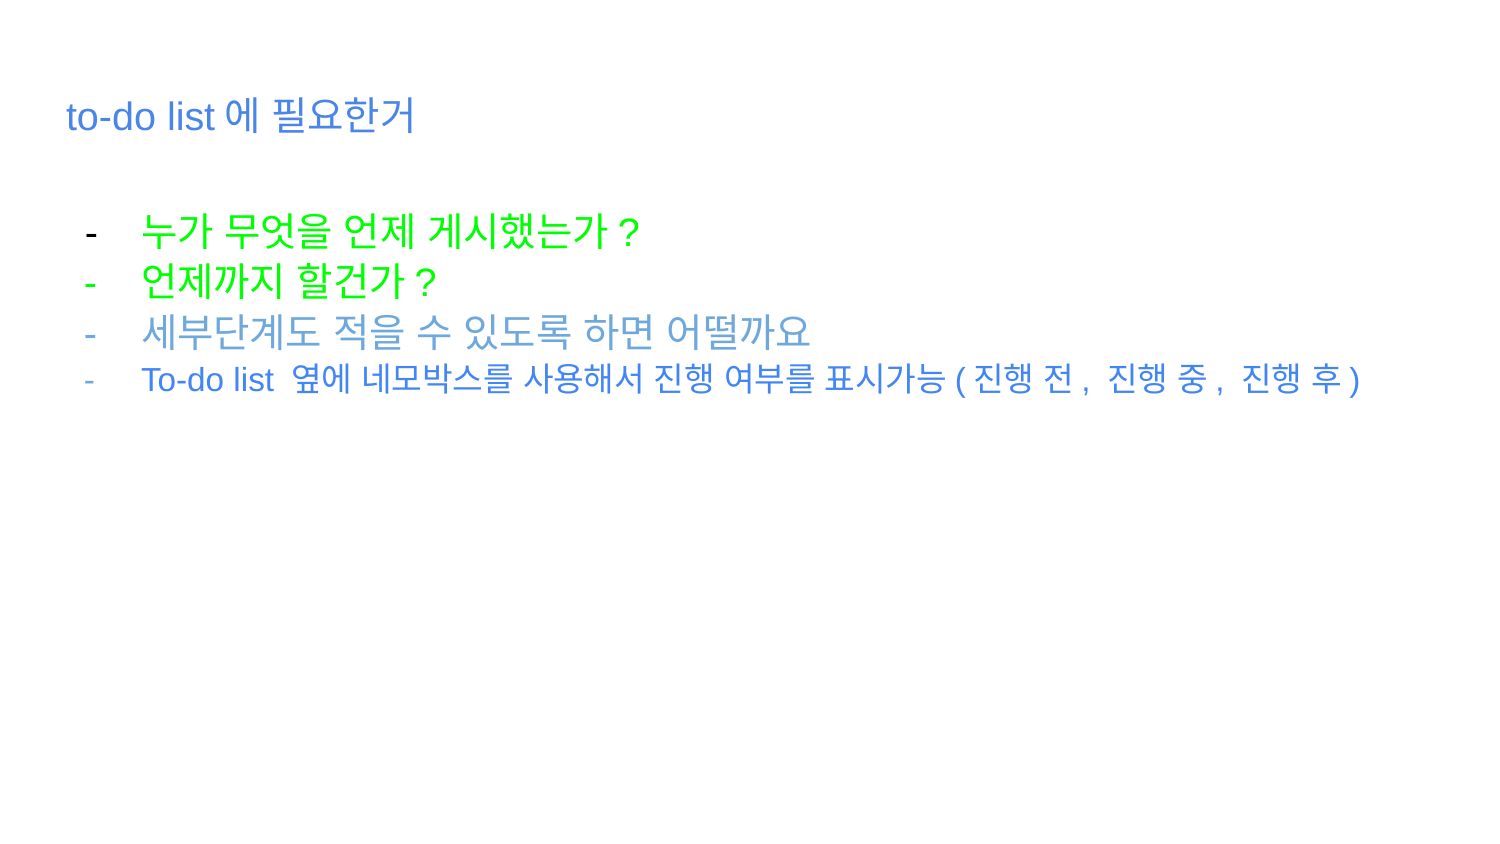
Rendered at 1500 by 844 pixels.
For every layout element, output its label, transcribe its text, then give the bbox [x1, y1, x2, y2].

list 누가 무엇을 언제 게시했는가? 언제까지 할건가? 세부단계도 적을 수 있도록 하면 어떨까요 To-do list 옆에 네모박스를 사용해서 진행 여부를 표시가능(진행 전, 진행 중, 진행 후) [51, 189, 1449, 750]
title to-do list에 필요한거 [51, 72, 1449, 167]
